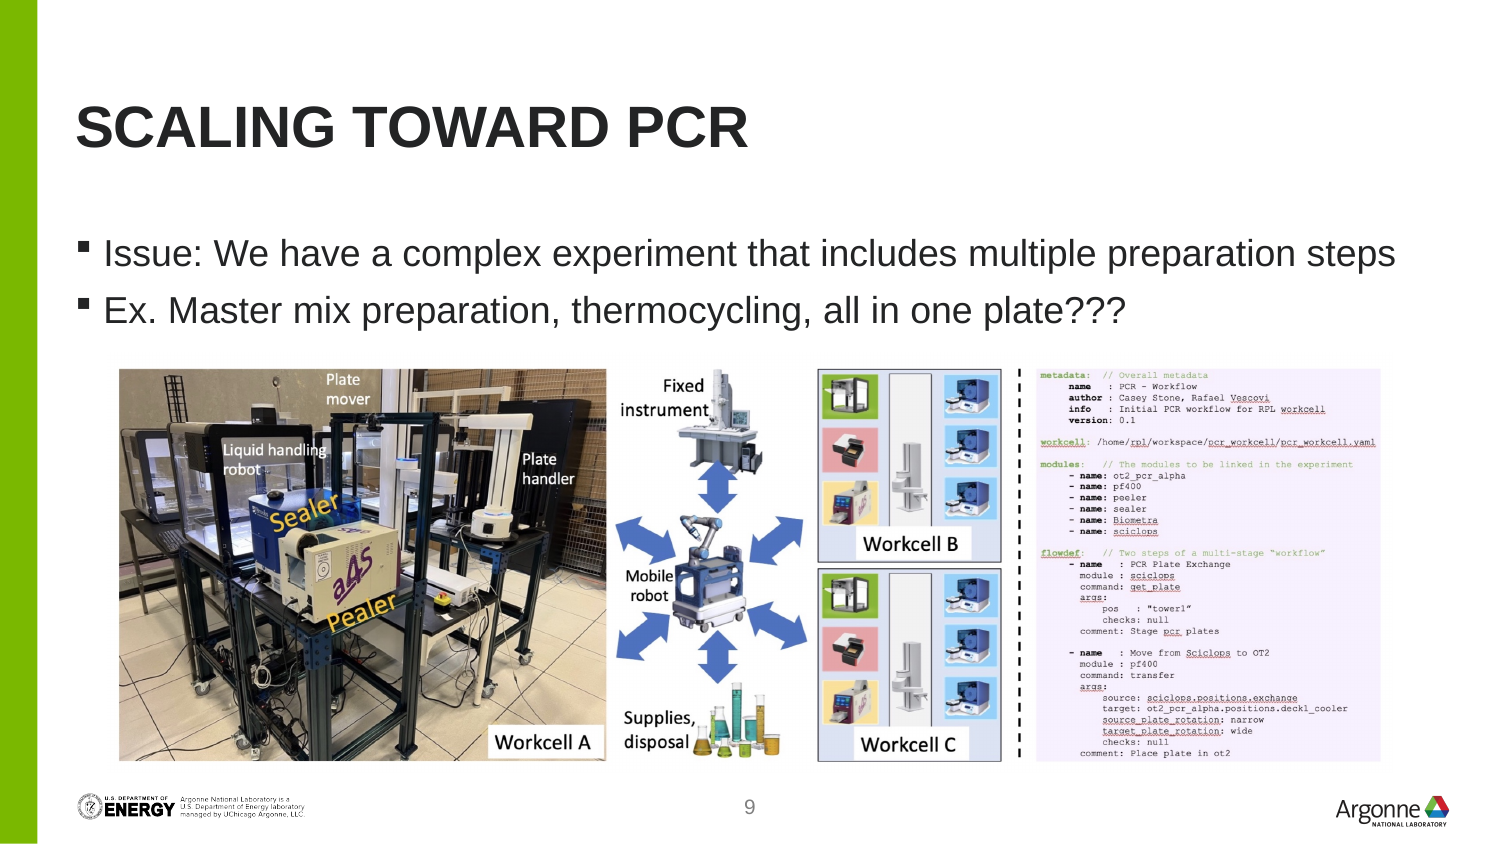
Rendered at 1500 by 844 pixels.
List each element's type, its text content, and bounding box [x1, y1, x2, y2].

list Issue: We have a complex experiment that includes multiple preparation steps Ex. Master mix preparation, thermocycling, all in one plate??? [75, 228, 1449, 773]
slide_number 9 [712, 796, 788, 819]
picture [75, 791, 308, 822]
title Scaling toward PCR [75, 58, 1449, 161]
picture [1330, 787, 1458, 834]
picture [107, 352, 1393, 773]
